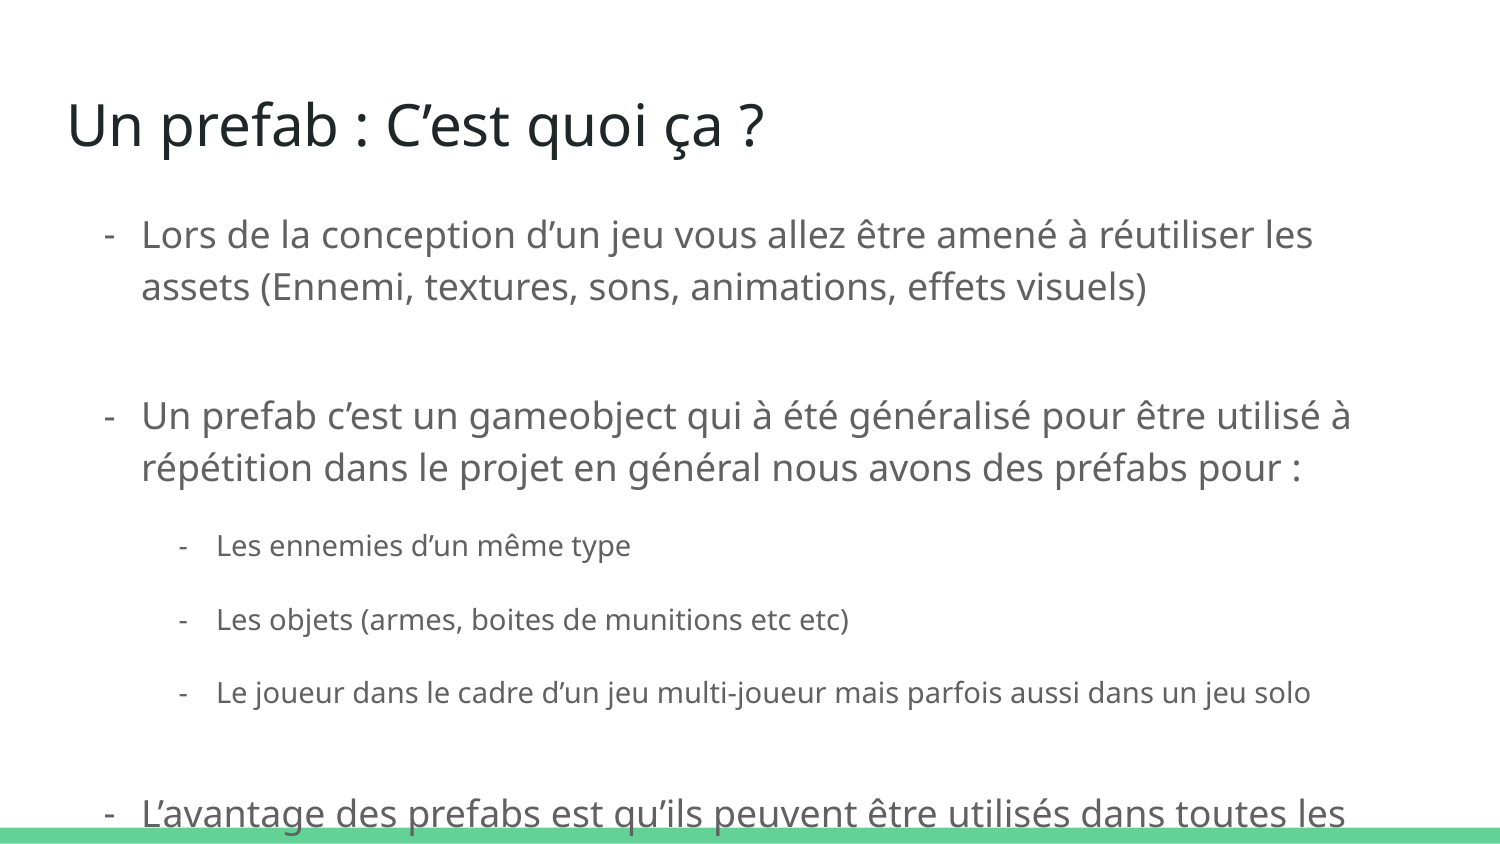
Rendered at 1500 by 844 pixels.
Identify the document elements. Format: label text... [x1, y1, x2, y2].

list Lors de la conception d’un jeu vous allez être amené à réutiliser les assets (Ennemi, textures, sons, animations, effets visuels) Un prefab c’est un gameobject qui à été généralisé pour être utilisé à répétition dans le projet en général nous avons des préfabs pour : Les ennemies d’un même type Les objets (armes, boites de munitions etc etc) Le joueur dans le cadre d’un jeu multi-joueur mais parfois aussi dans un jeu solo L’avantage des prefabs est qu’ils peuvent être utilisés dans toutes les scènes Il suffit de glisser le gameobject dans le dossier prefab pour en créer un ! [51, 189, 1449, 750]
title Un prefab : C’est quoi ça ? [51, 72, 1449, 167]
